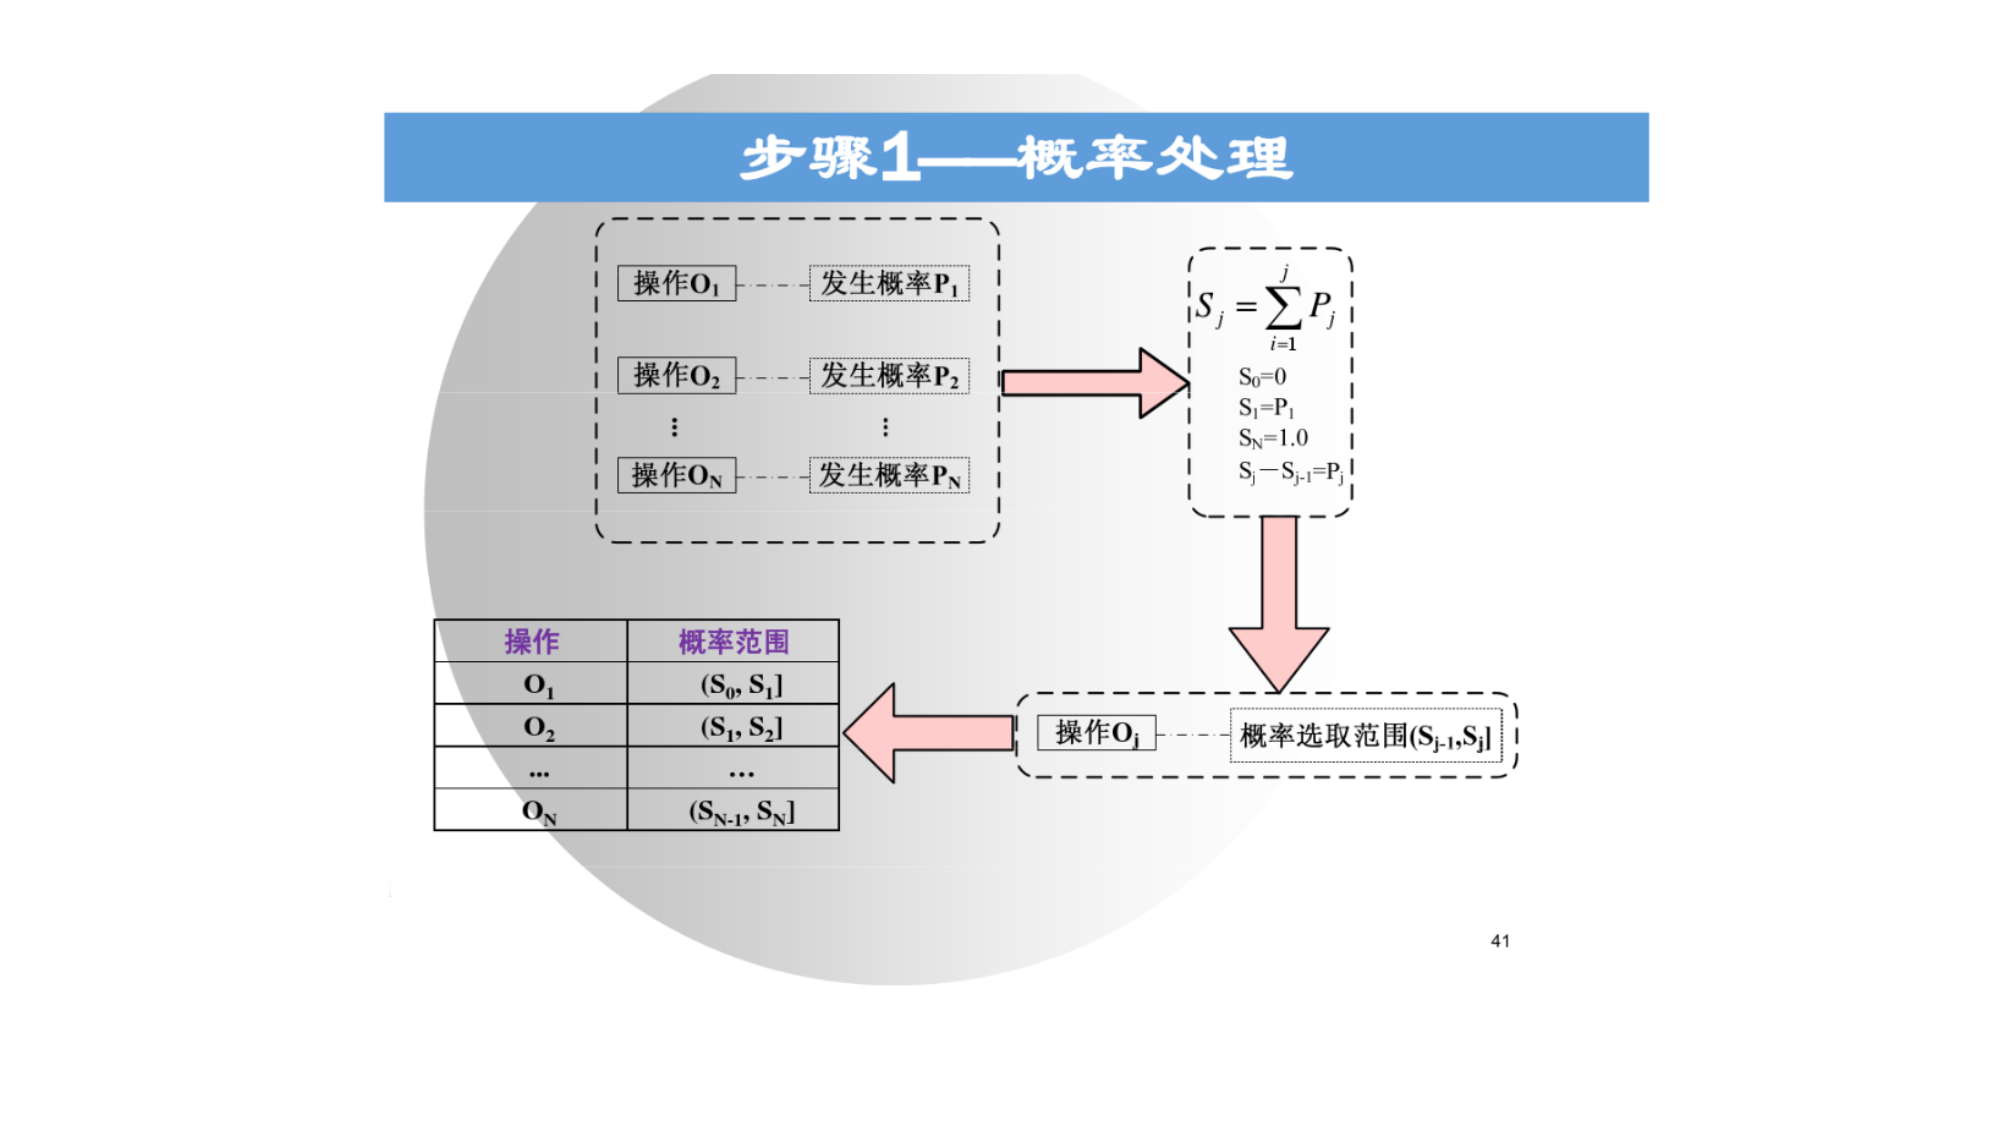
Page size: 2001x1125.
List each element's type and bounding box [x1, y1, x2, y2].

picture [362, 74, 1663, 994]
